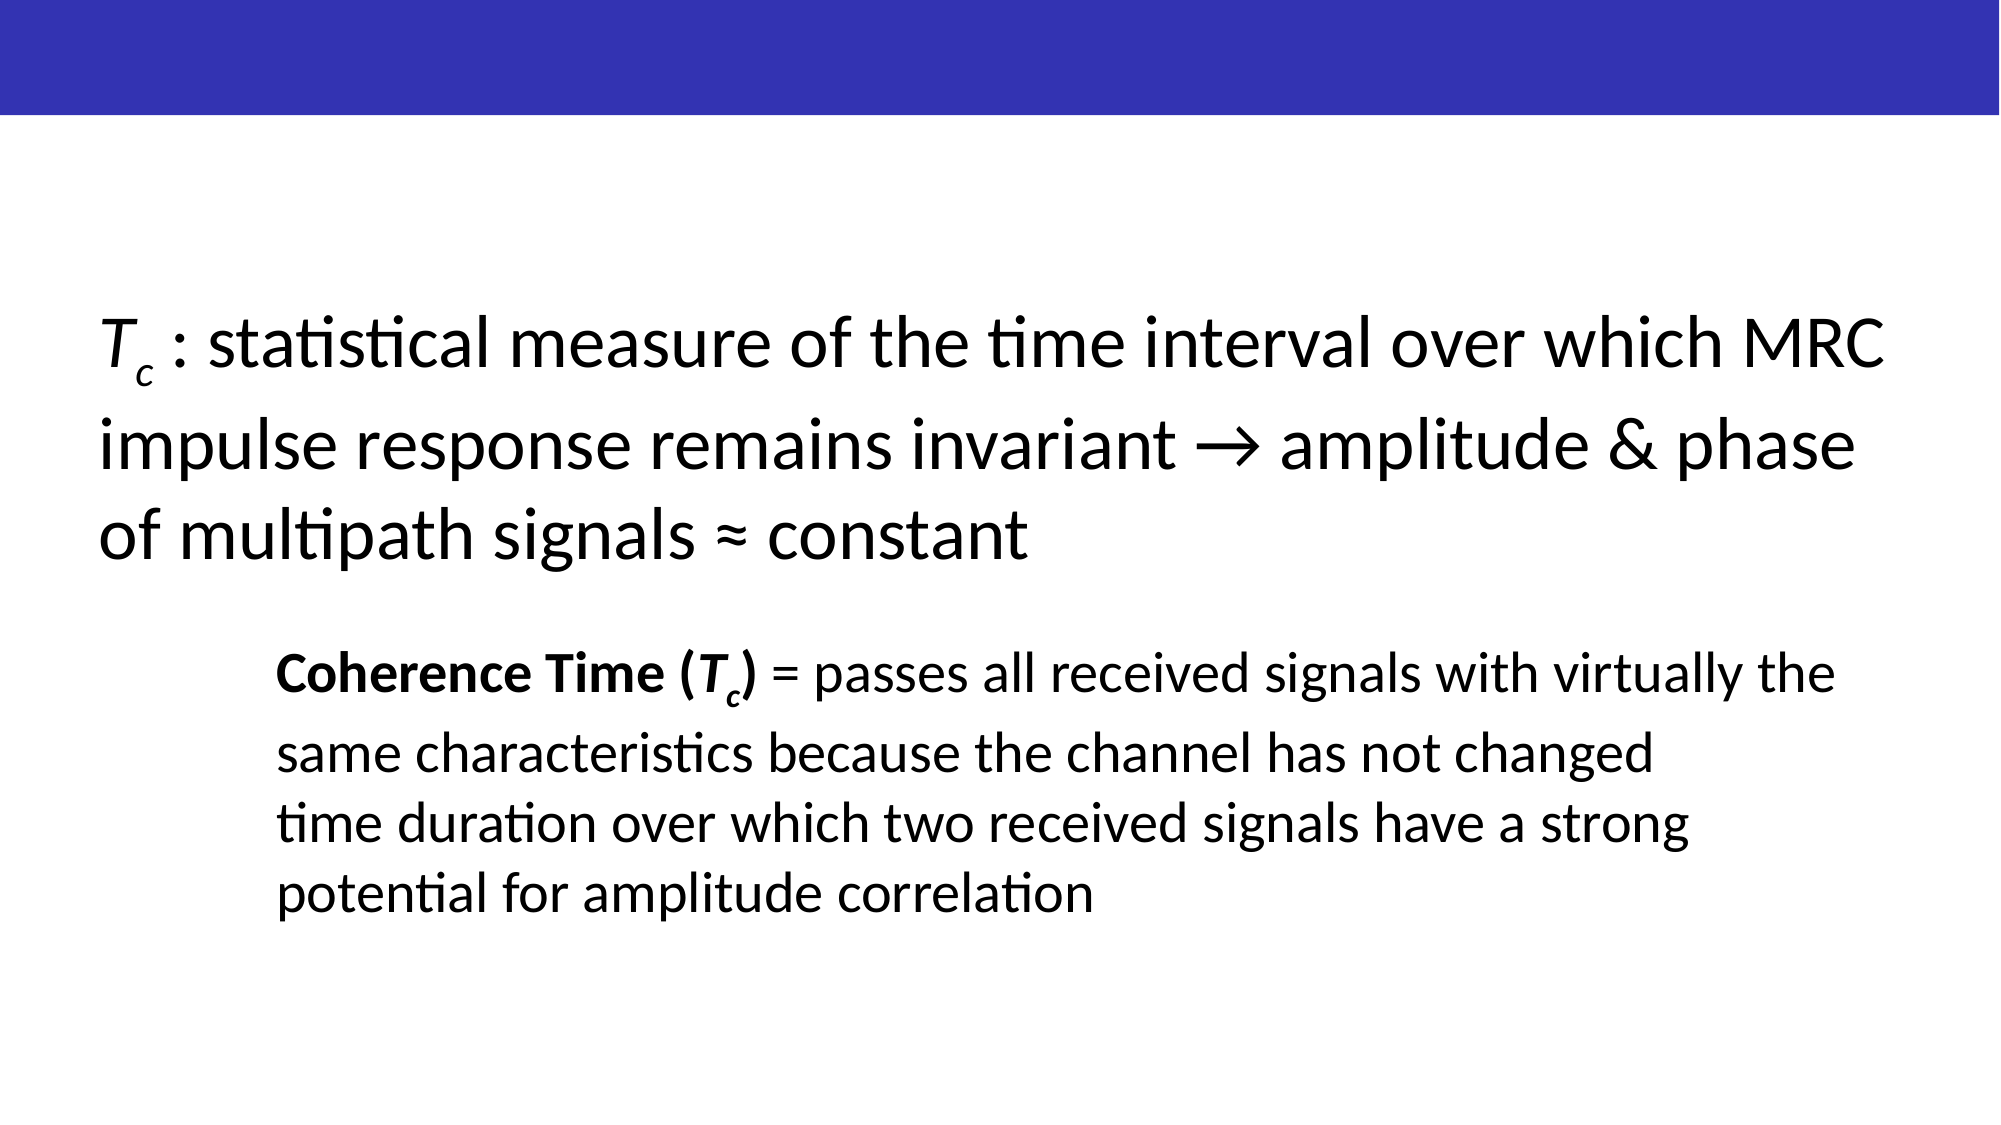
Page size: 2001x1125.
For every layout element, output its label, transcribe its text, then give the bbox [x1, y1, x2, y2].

list Tc : statistical measure of the time interval over which MRC impulse response remains invariant → amplitude & phase of multipath signals ≈ constant Coherence Time (Tc) = passes all received signals with virtually the same characteristics because the channel has not changed time duration over which two received signals have a strong potential for amplitude correlation [98, 137, 1916, 1125]
